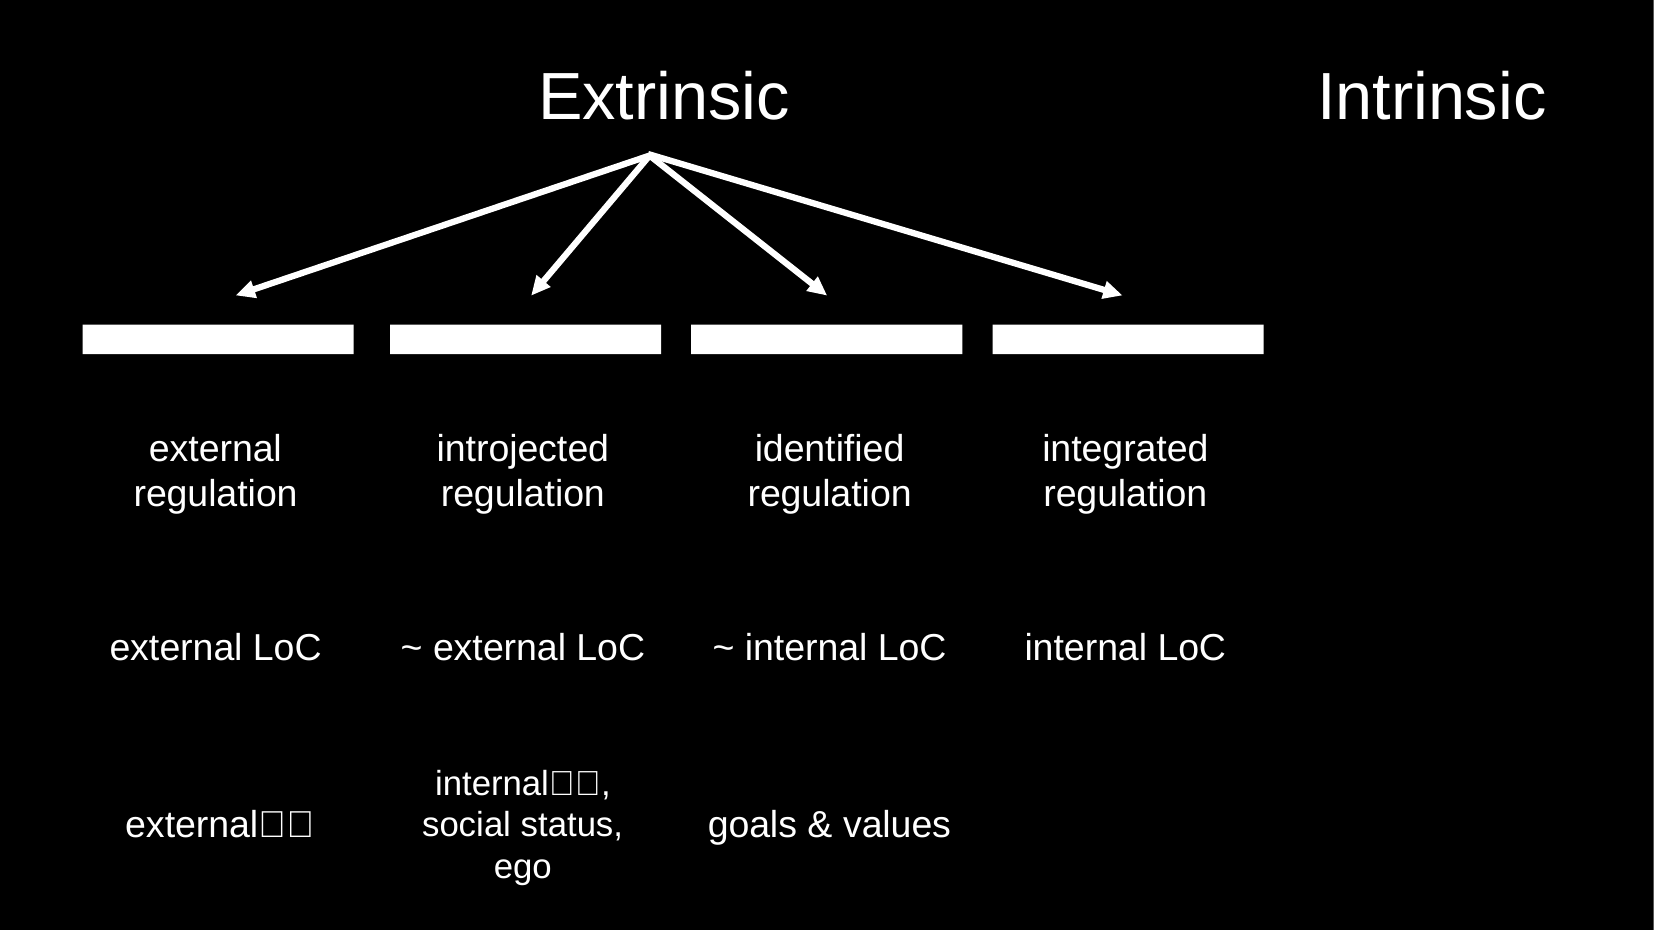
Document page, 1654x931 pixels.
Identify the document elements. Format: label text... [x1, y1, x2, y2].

text_box [531, 156, 650, 296]
list external🥕🏒 [87, 759, 353, 886]
text_box [82, 324, 354, 355]
list identified regulation [696, 405, 963, 532]
text_box [992, 324, 1264, 355]
list Extrinsic [531, 29, 798, 156]
list integrated regulation [992, 405, 1259, 532]
text_box [649, 155, 827, 296]
list external regulation [82, 405, 349, 532]
list introjected regulation [390, 405, 656, 532]
text_box [390, 324, 662, 355]
list internal LoC [992, 582, 1259, 709]
list internal🥕🏒, social status, ego [390, 759, 656, 886]
list Intrinsic [1299, 29, 1565, 156]
list goals & values [696, 759, 963, 886]
list ~ internal LoC [696, 582, 963, 709]
list ~ external LoC [390, 582, 656, 709]
text_box [648, 153, 1123, 298]
text_box [236, 155, 649, 298]
text_box [691, 324, 963, 355]
list external LoC [82, 582, 349, 709]
